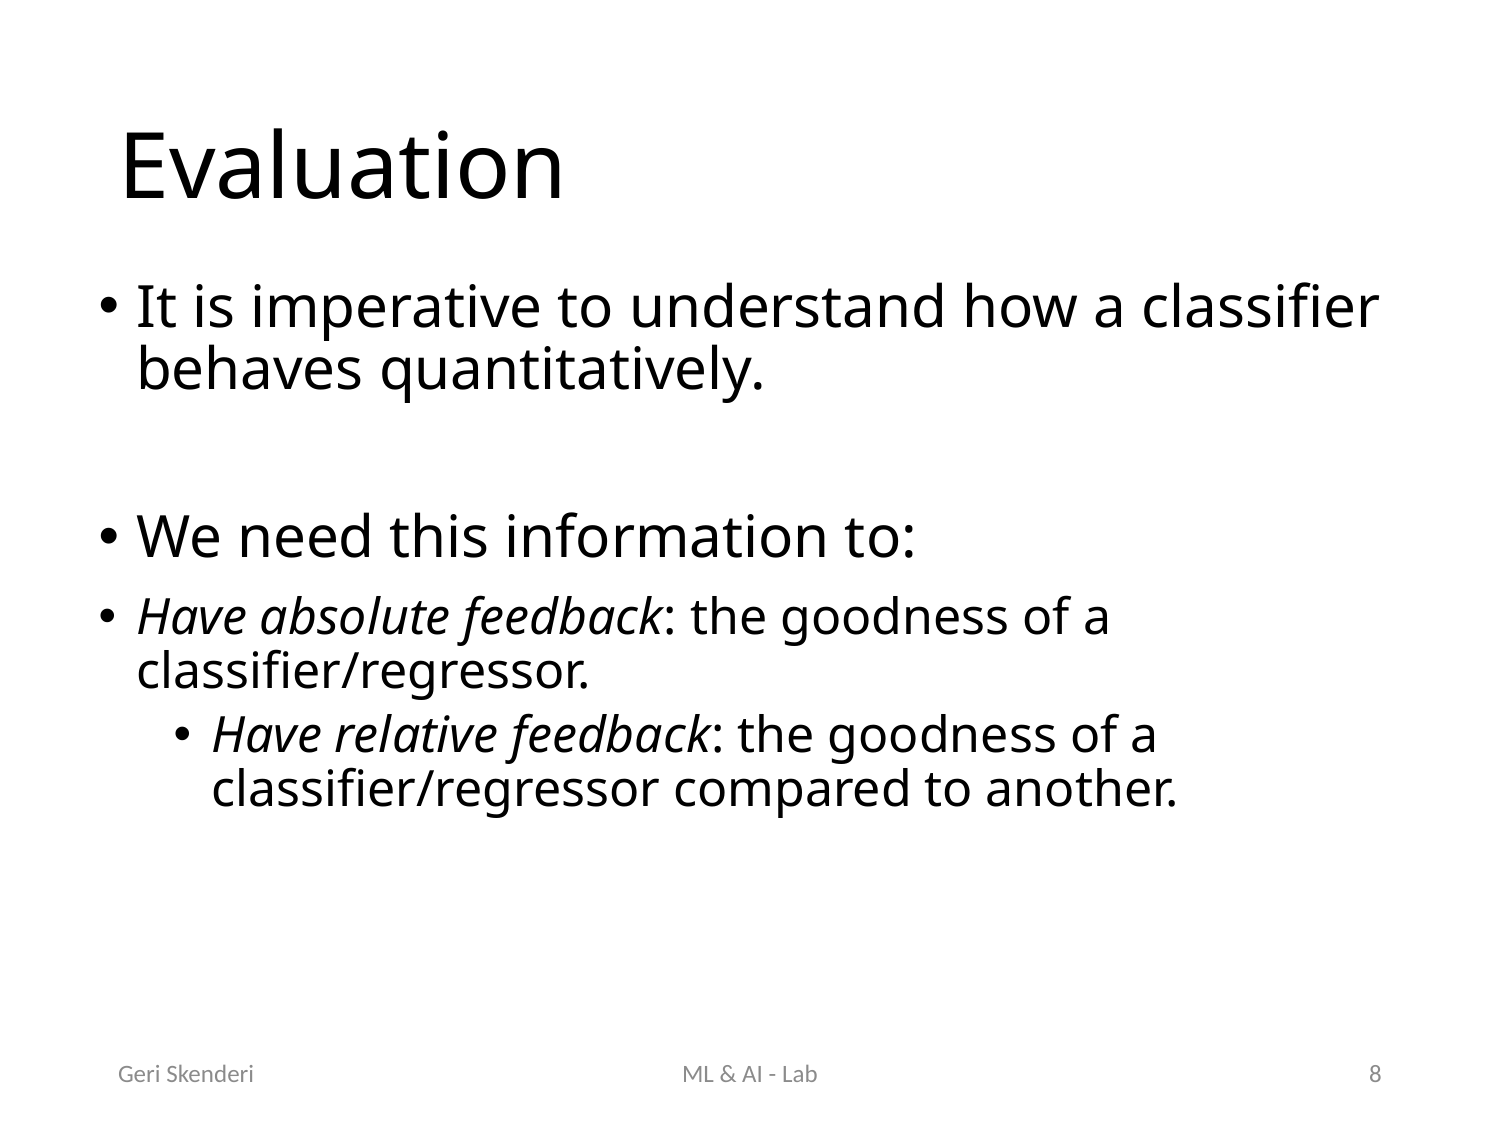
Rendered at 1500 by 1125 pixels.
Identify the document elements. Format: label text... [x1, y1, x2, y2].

footer ML & AI - Lab [496, 1042, 1004, 1103]
slide_number 8 [1059, 1042, 1397, 1103]
title Evaluation [103, 59, 1397, 269]
slide_number Geri Skenderi [103, 1042, 441, 1103]
list It is imperative to understand how a classifier behaves quantitatively. We need this information to: Have absolute feedback: the goodness of a classifier/regressor. Have relative feedback: the goodness of a classifier/regressor compared to another. [83, 269, 1417, 984]
